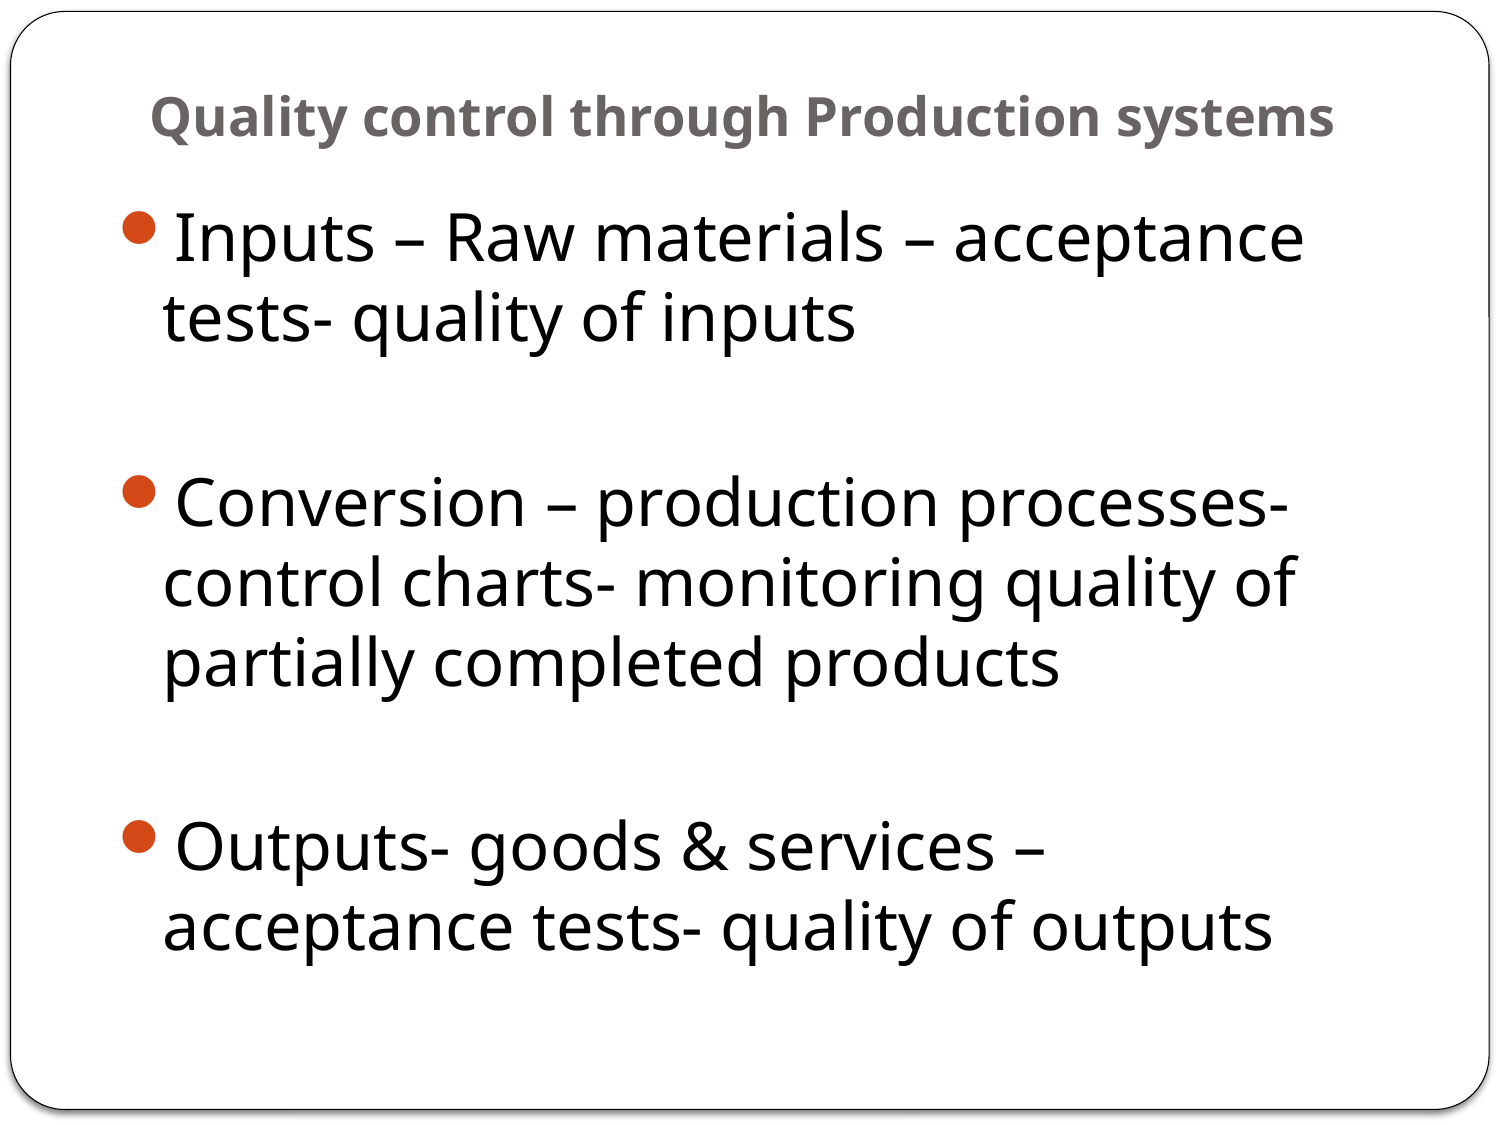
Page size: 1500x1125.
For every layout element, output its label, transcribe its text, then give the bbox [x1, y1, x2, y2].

list Inputs – Raw materials – acceptance tests- quality of inputs Conversion – production processes-control charts- monitoring quality of partially completed products Outputs- goods & services – acceptance tests- quality of outputs [103, 187, 1397, 1014]
title Quality control through Production systems [103, 59, 1397, 163]
